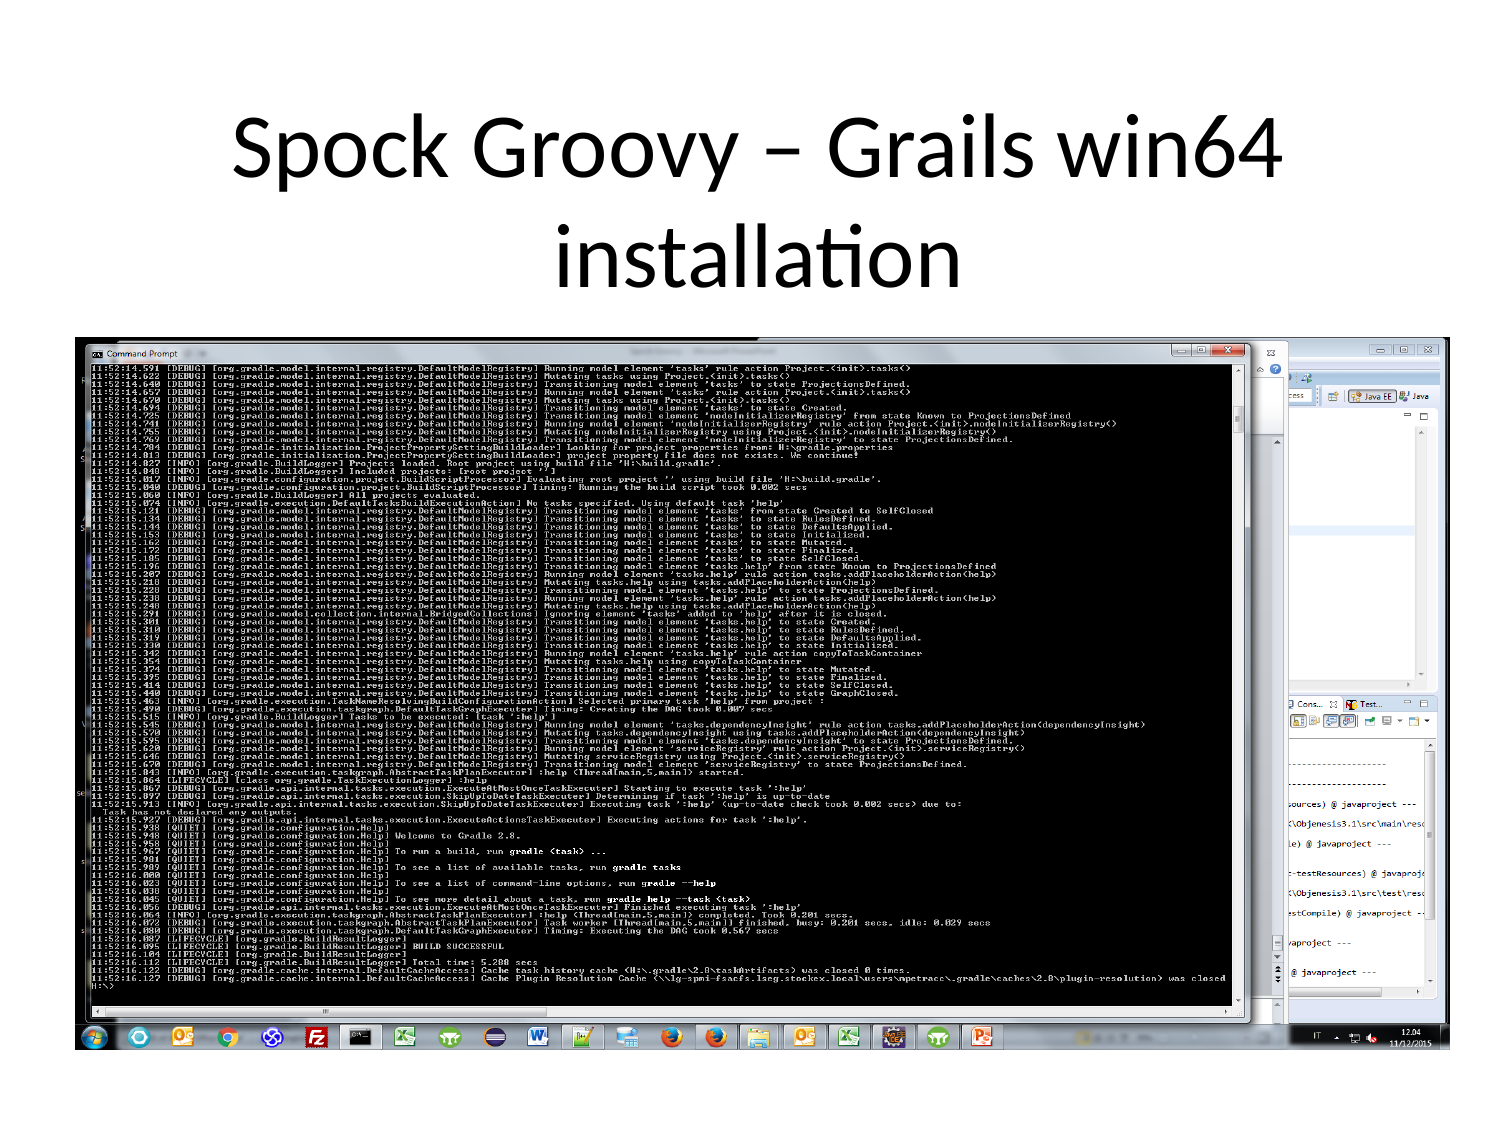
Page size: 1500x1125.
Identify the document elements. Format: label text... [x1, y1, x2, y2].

title Spock Groovy – Grails win64 installation [121, 75, 1397, 317]
picture [74, 337, 1451, 1050]
